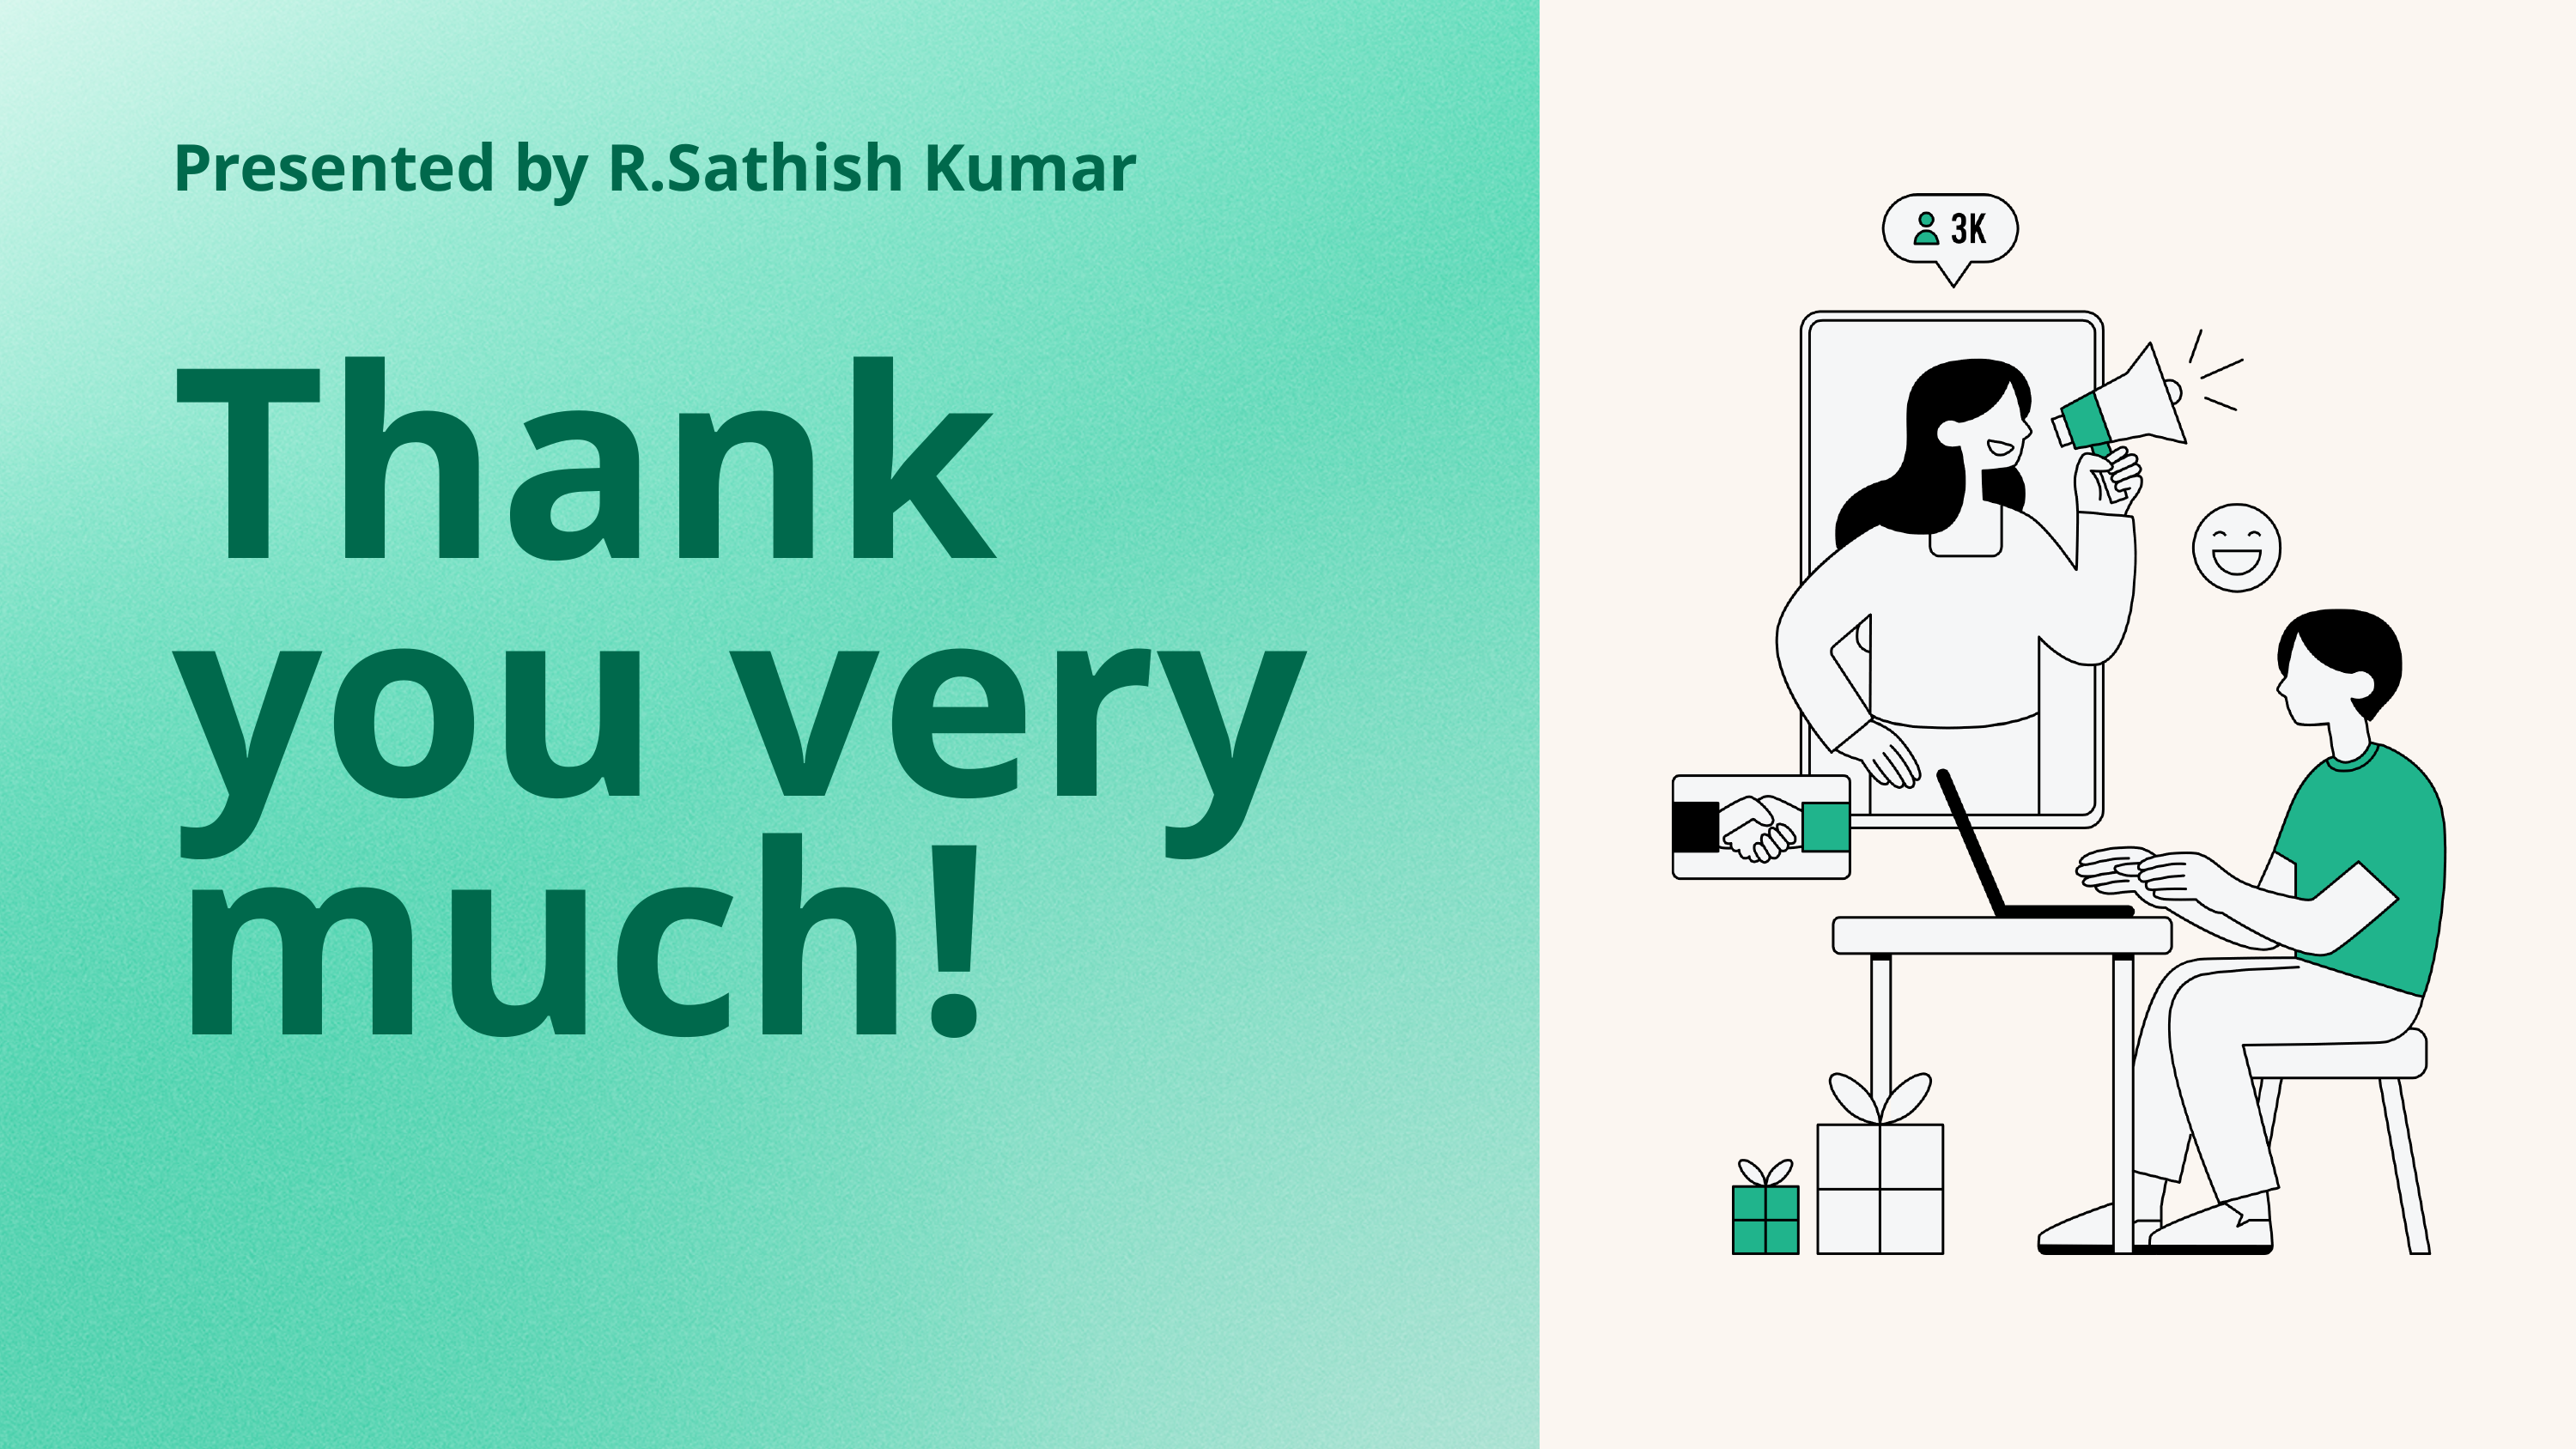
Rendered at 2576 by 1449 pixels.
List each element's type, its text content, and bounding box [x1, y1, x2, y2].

text_box Presented by R.Sathish Kumar [172, 155, 1465, 204]
text_box Thank you very much! [171, 373, 1319, 1088]
text_box [1671, 193, 2456, 1255]
text_box [0, 0, 1540, 1449]
